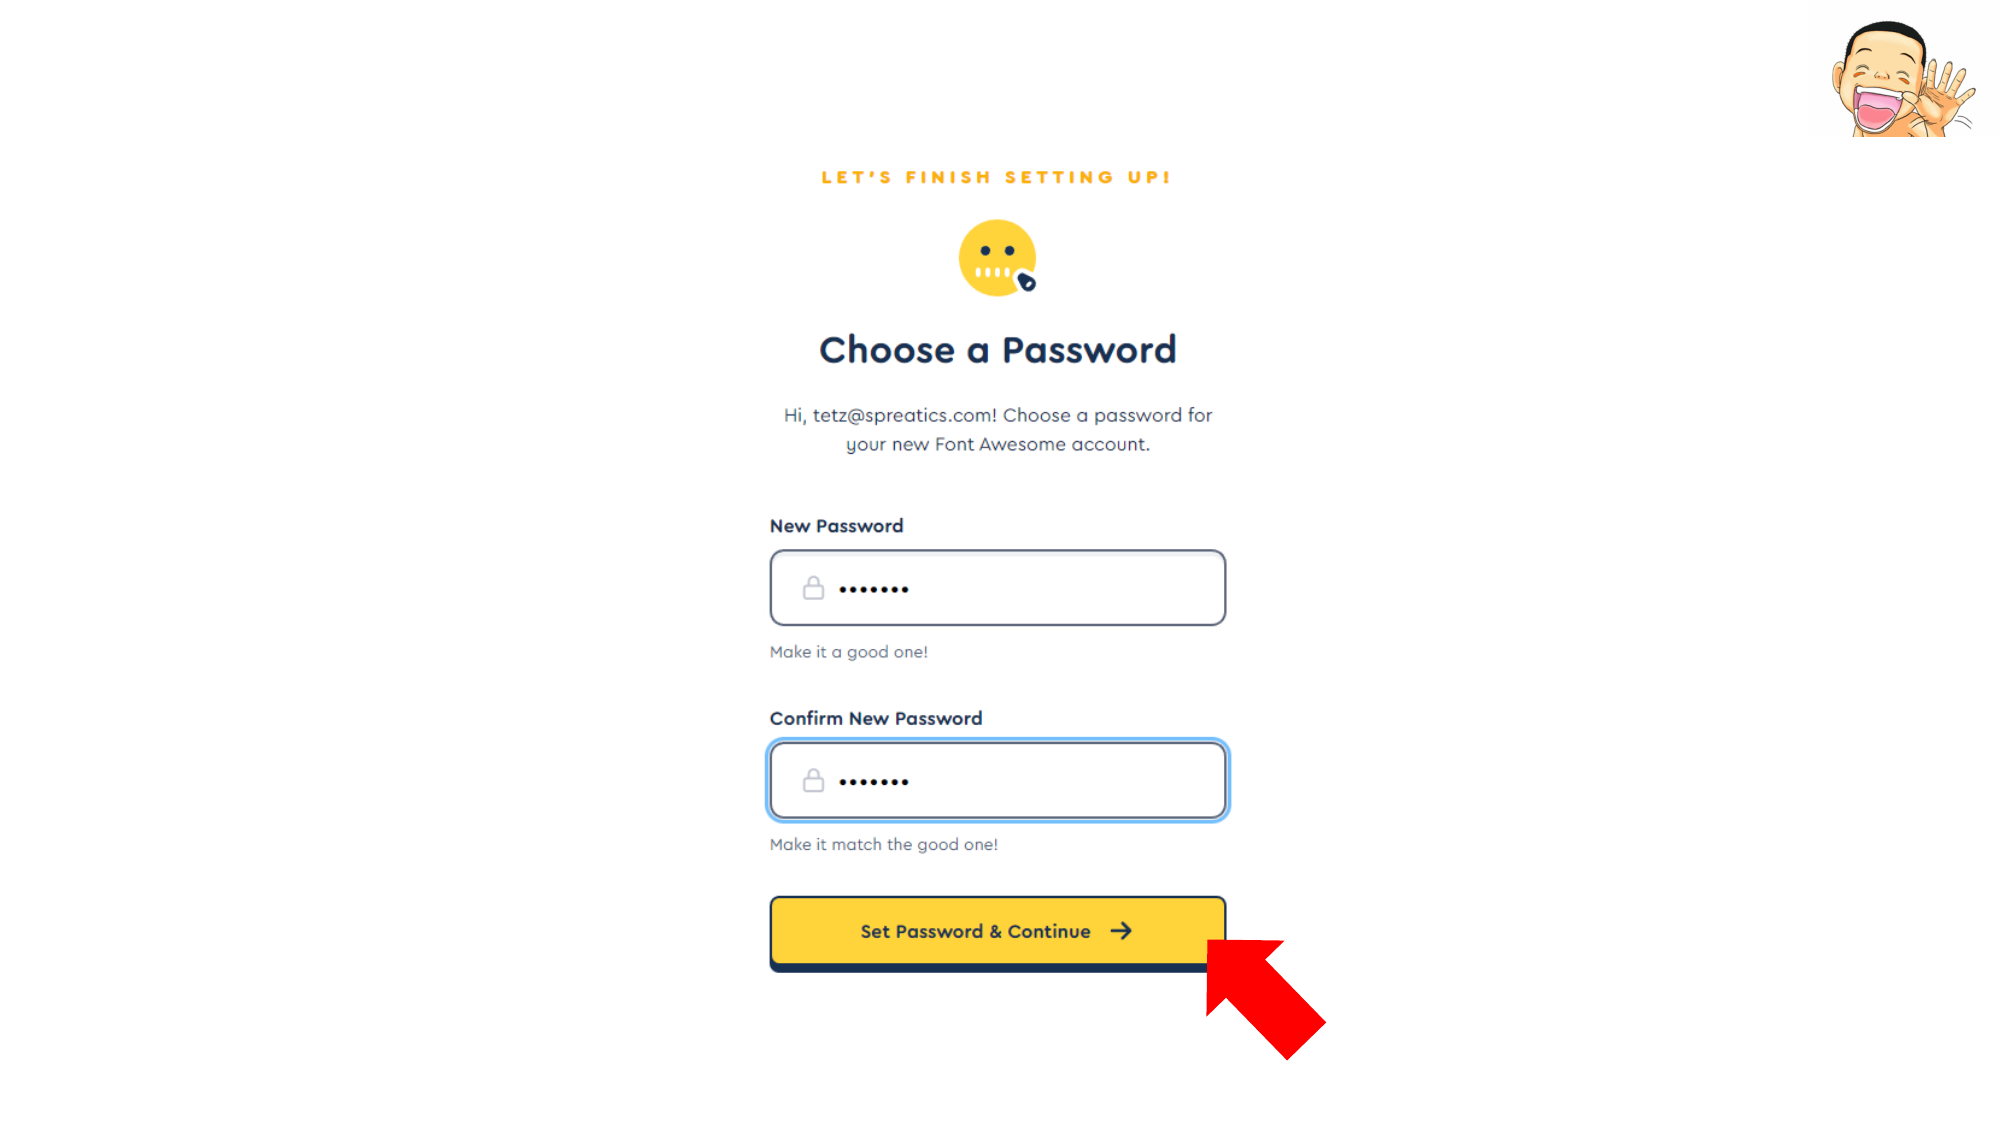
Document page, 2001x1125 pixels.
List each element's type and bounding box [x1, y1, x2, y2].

picture [1808, 0, 2000, 137]
text_box [1229, 939, 1328, 1062]
picture [742, 122, 1258, 1003]
text_box [1205, 1003, 1222, 1020]
